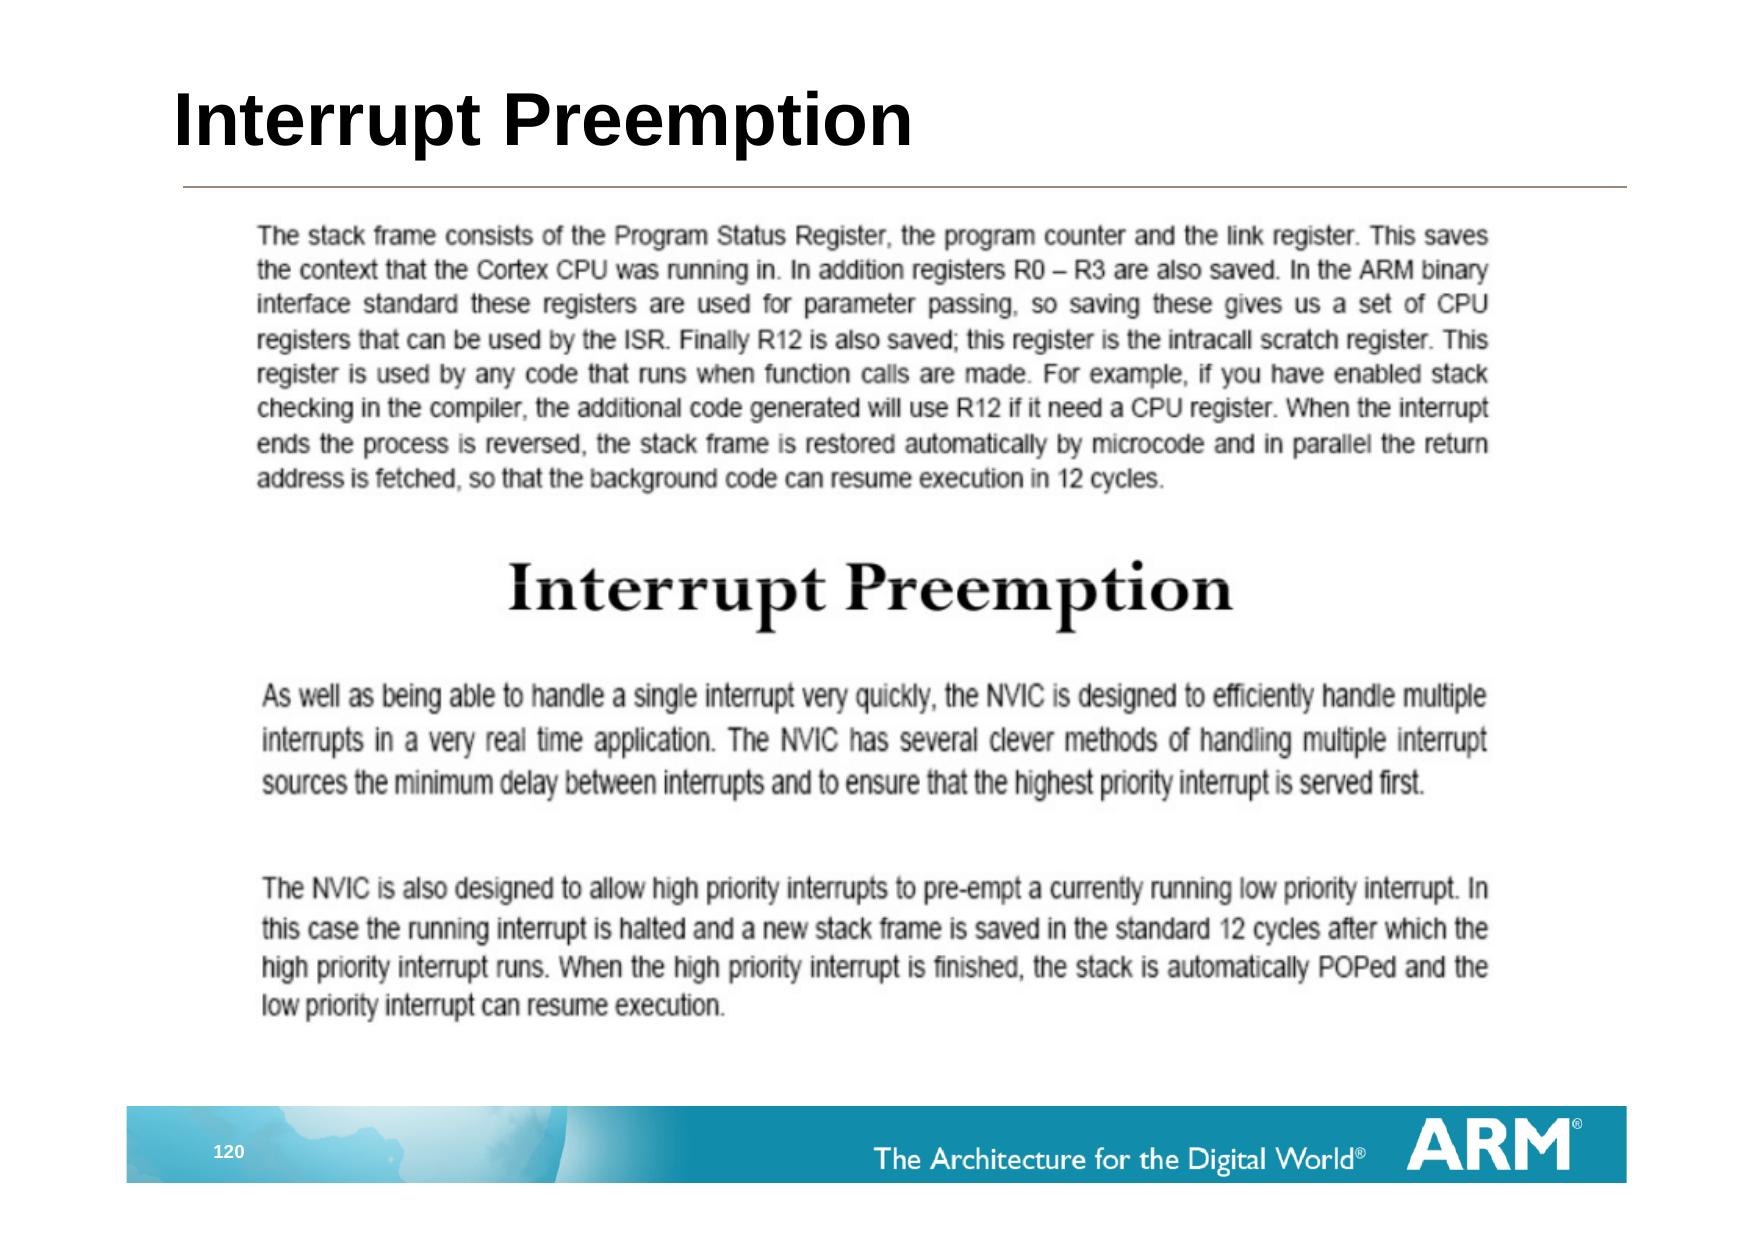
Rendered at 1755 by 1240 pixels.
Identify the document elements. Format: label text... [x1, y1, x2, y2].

title Interrupt Preemption [173, 80, 1581, 172]
slide_number 120 [198, 1139, 287, 1187]
picture [252, 213, 1502, 1026]
picture [126, 1106, 1627, 1183]
